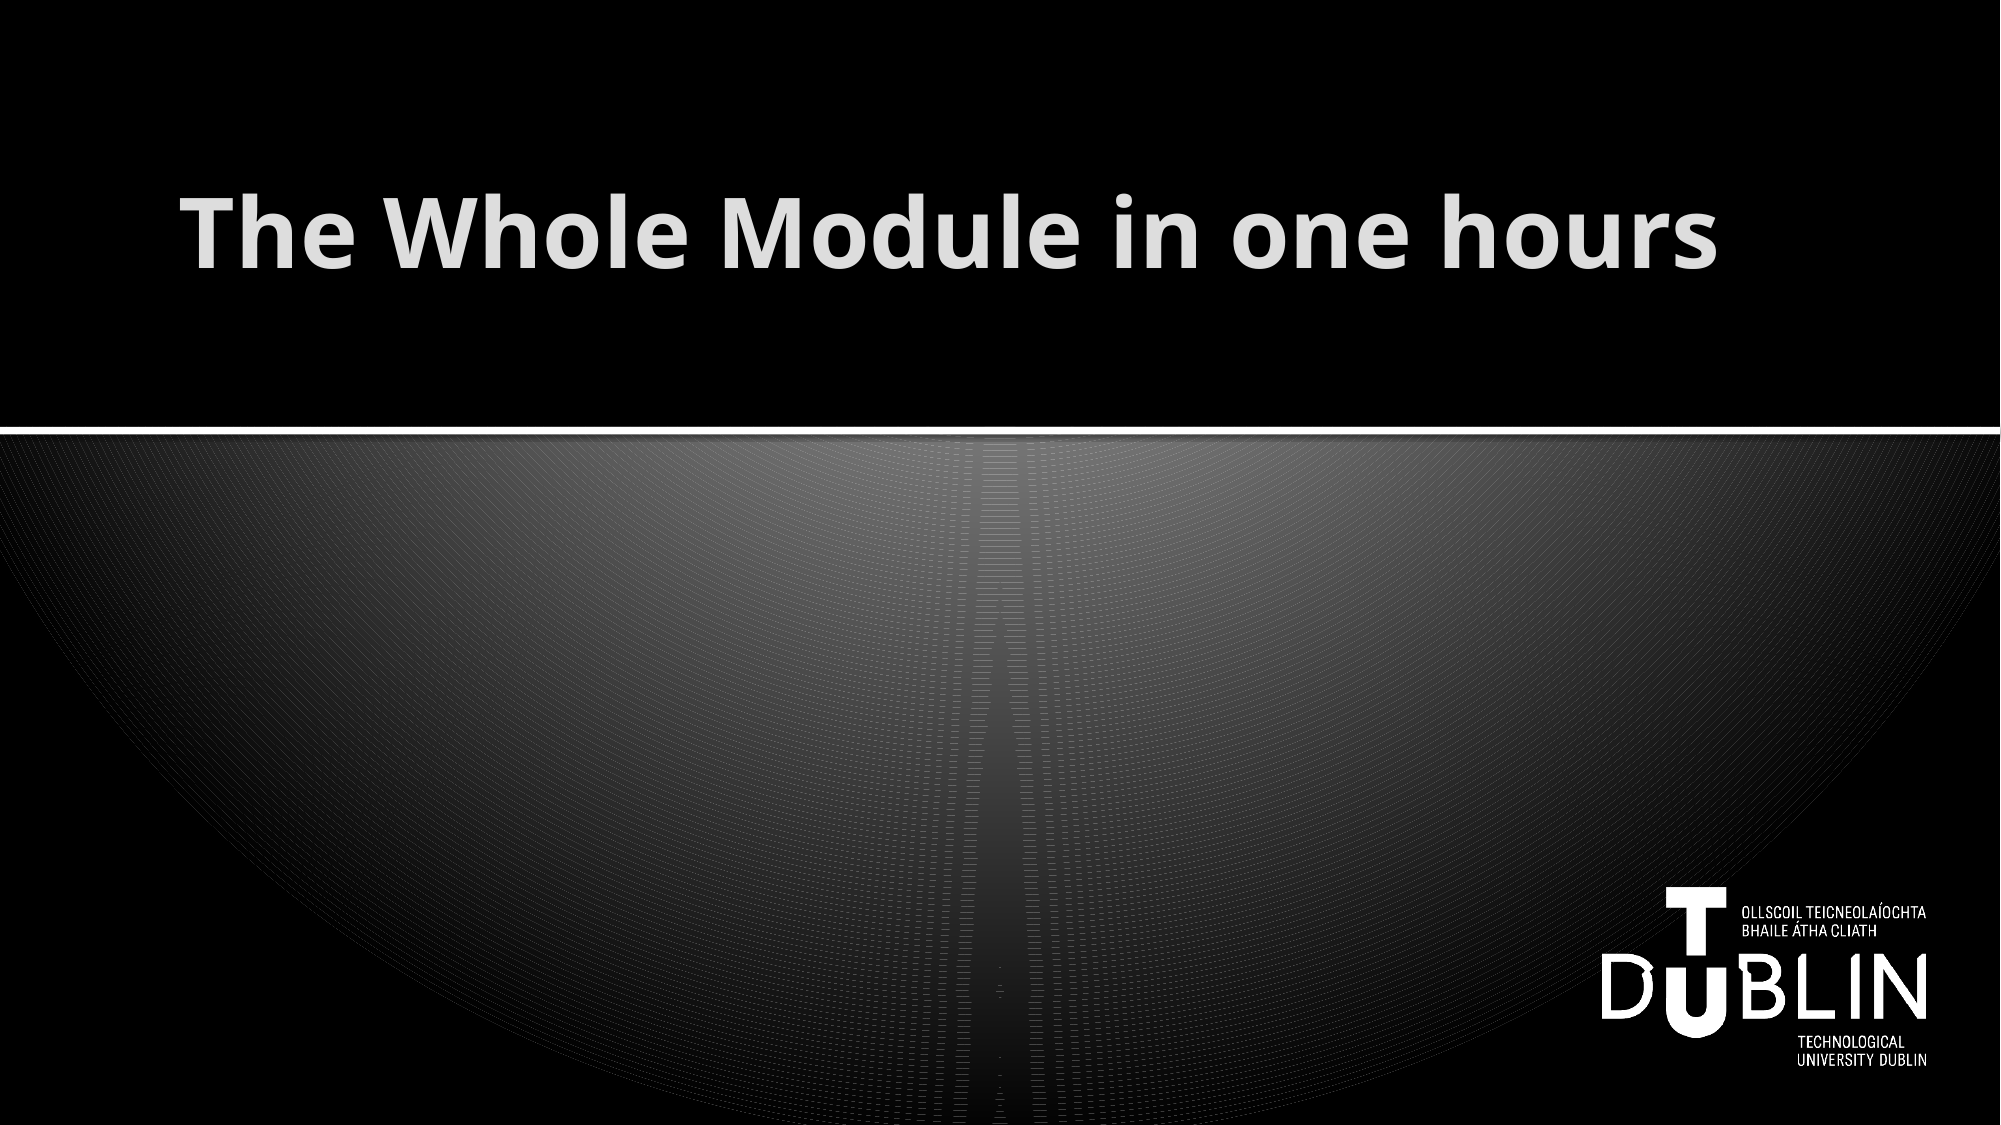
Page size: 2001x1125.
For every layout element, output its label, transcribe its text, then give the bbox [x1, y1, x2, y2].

title The Whole Module in one hours [163, 19, 1917, 288]
picture [1553, 842, 1977, 1110]
